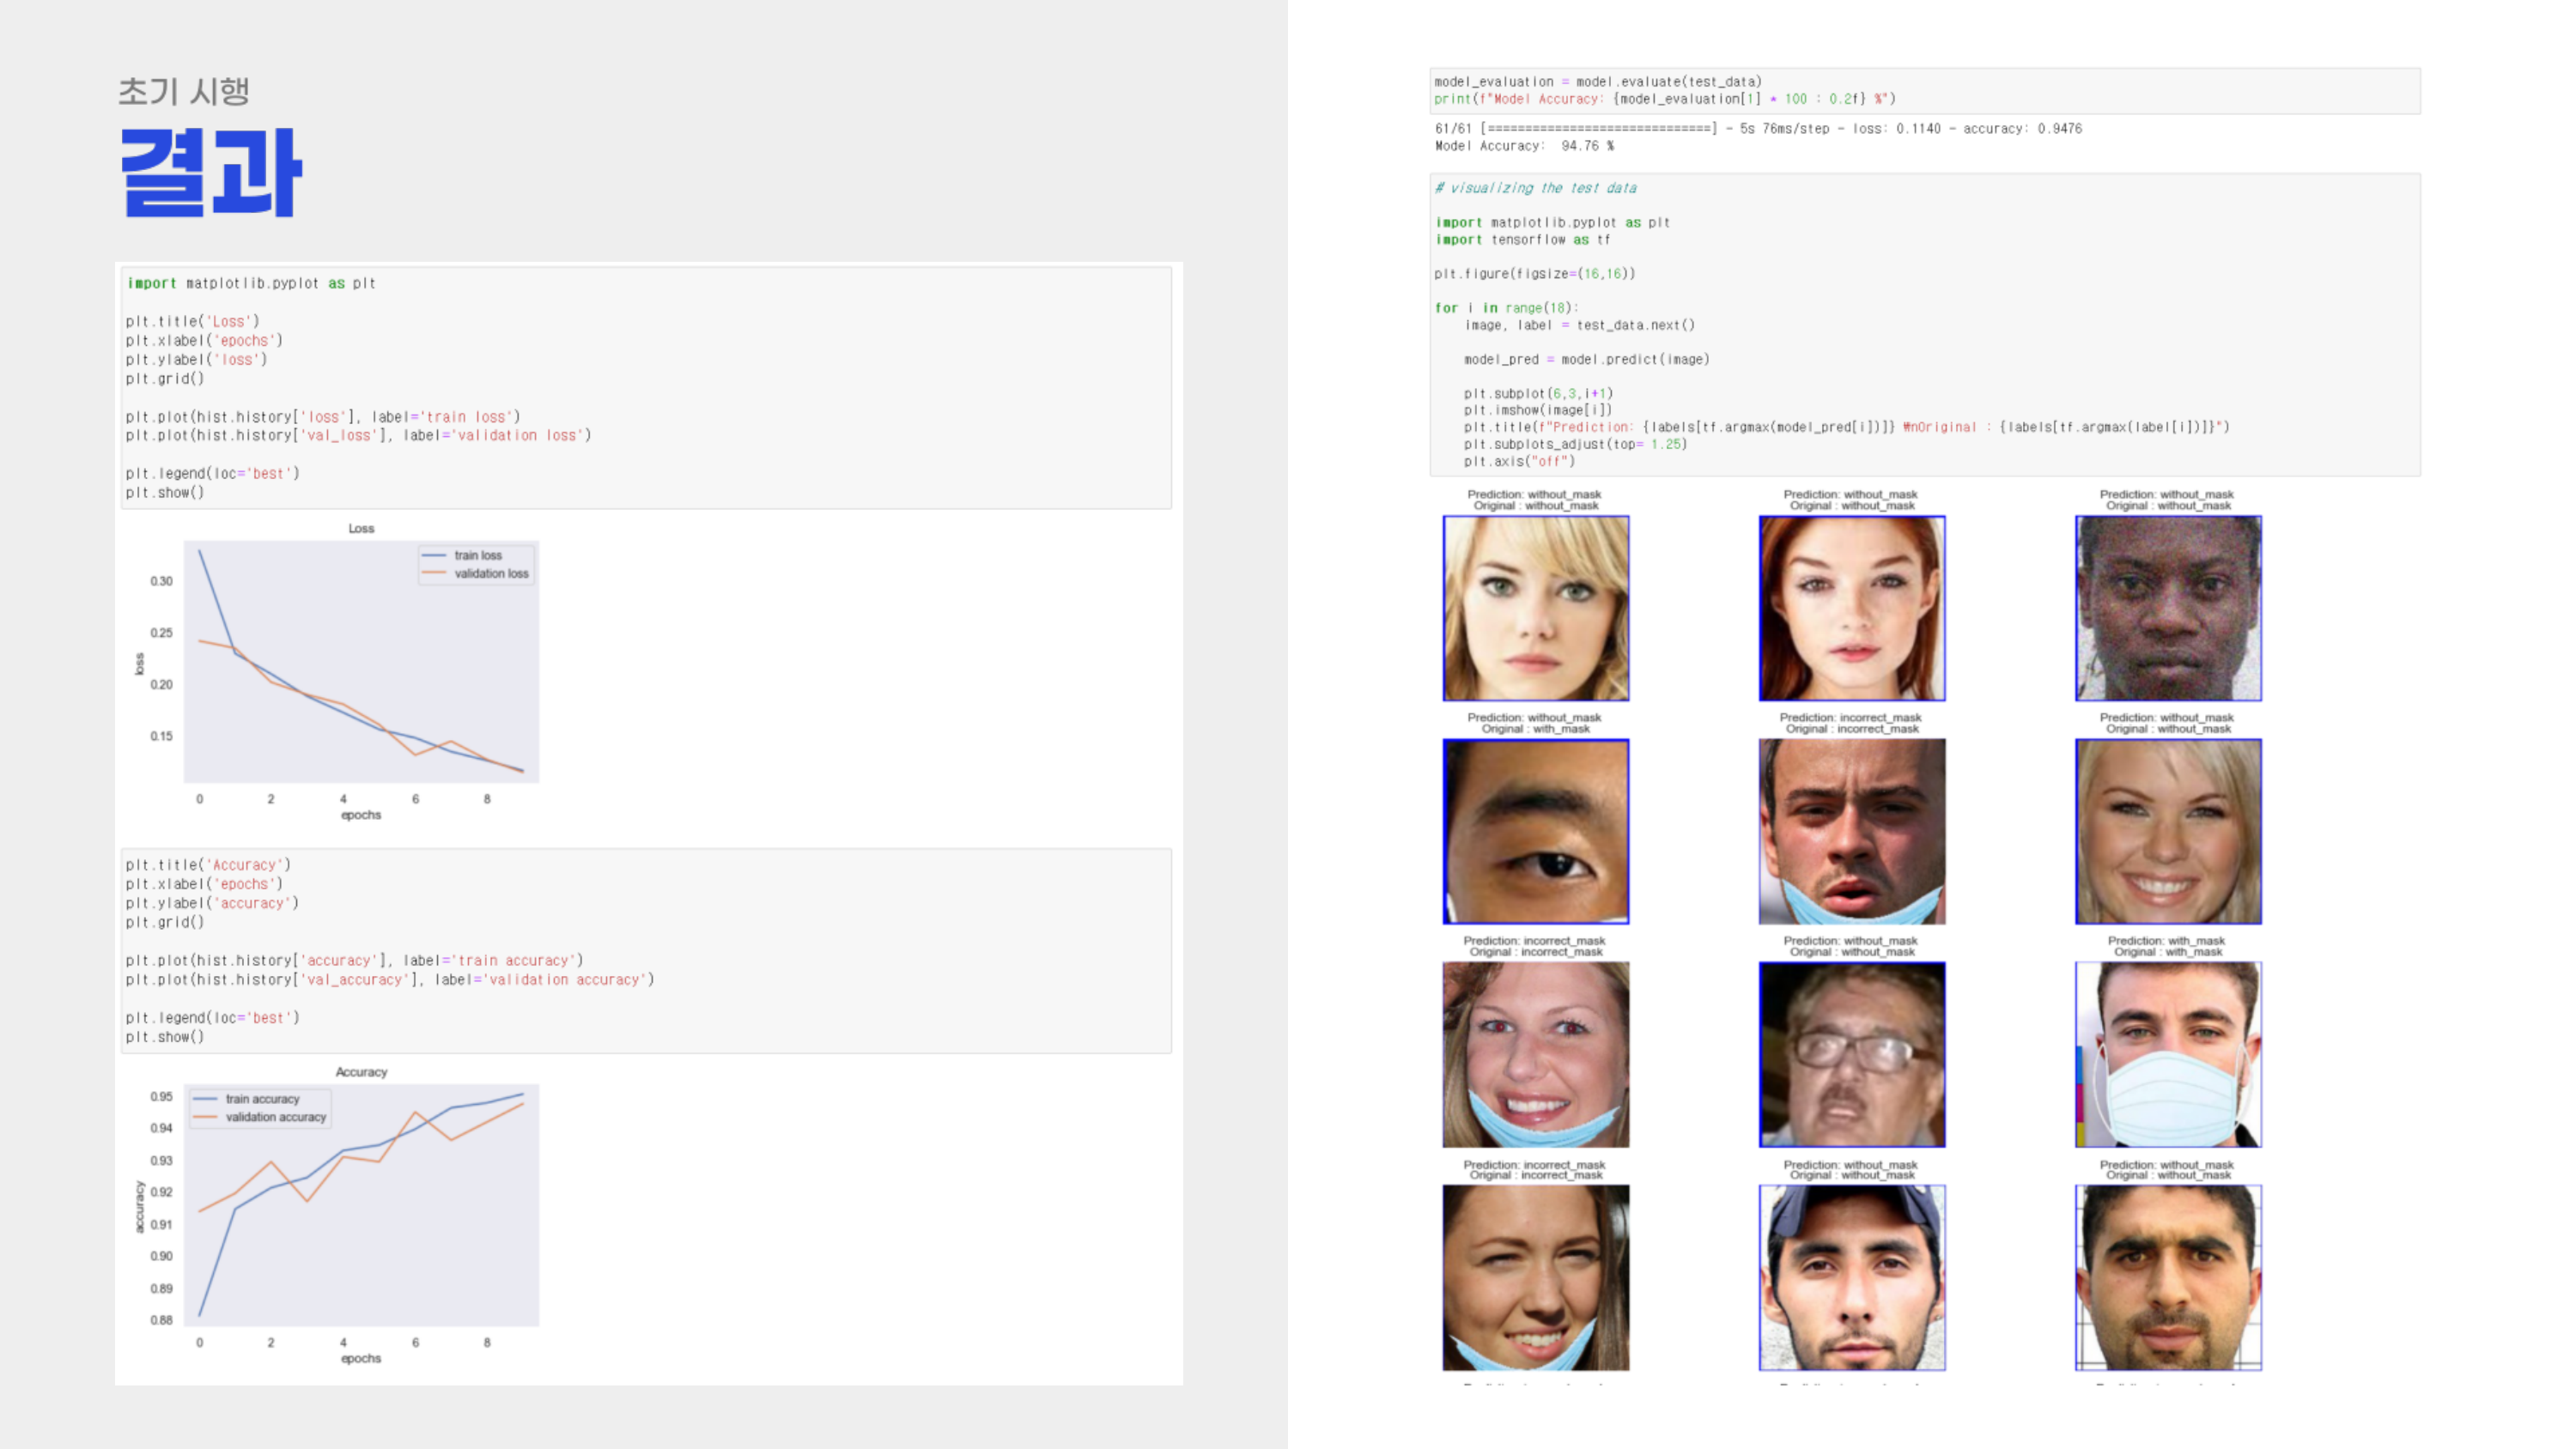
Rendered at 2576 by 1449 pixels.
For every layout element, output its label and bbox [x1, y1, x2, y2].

text_box [115, 67, 1184, 1386]
text_box [1421, 63, 2434, 1385]
text_box [0, 0, 1289, 1449]
